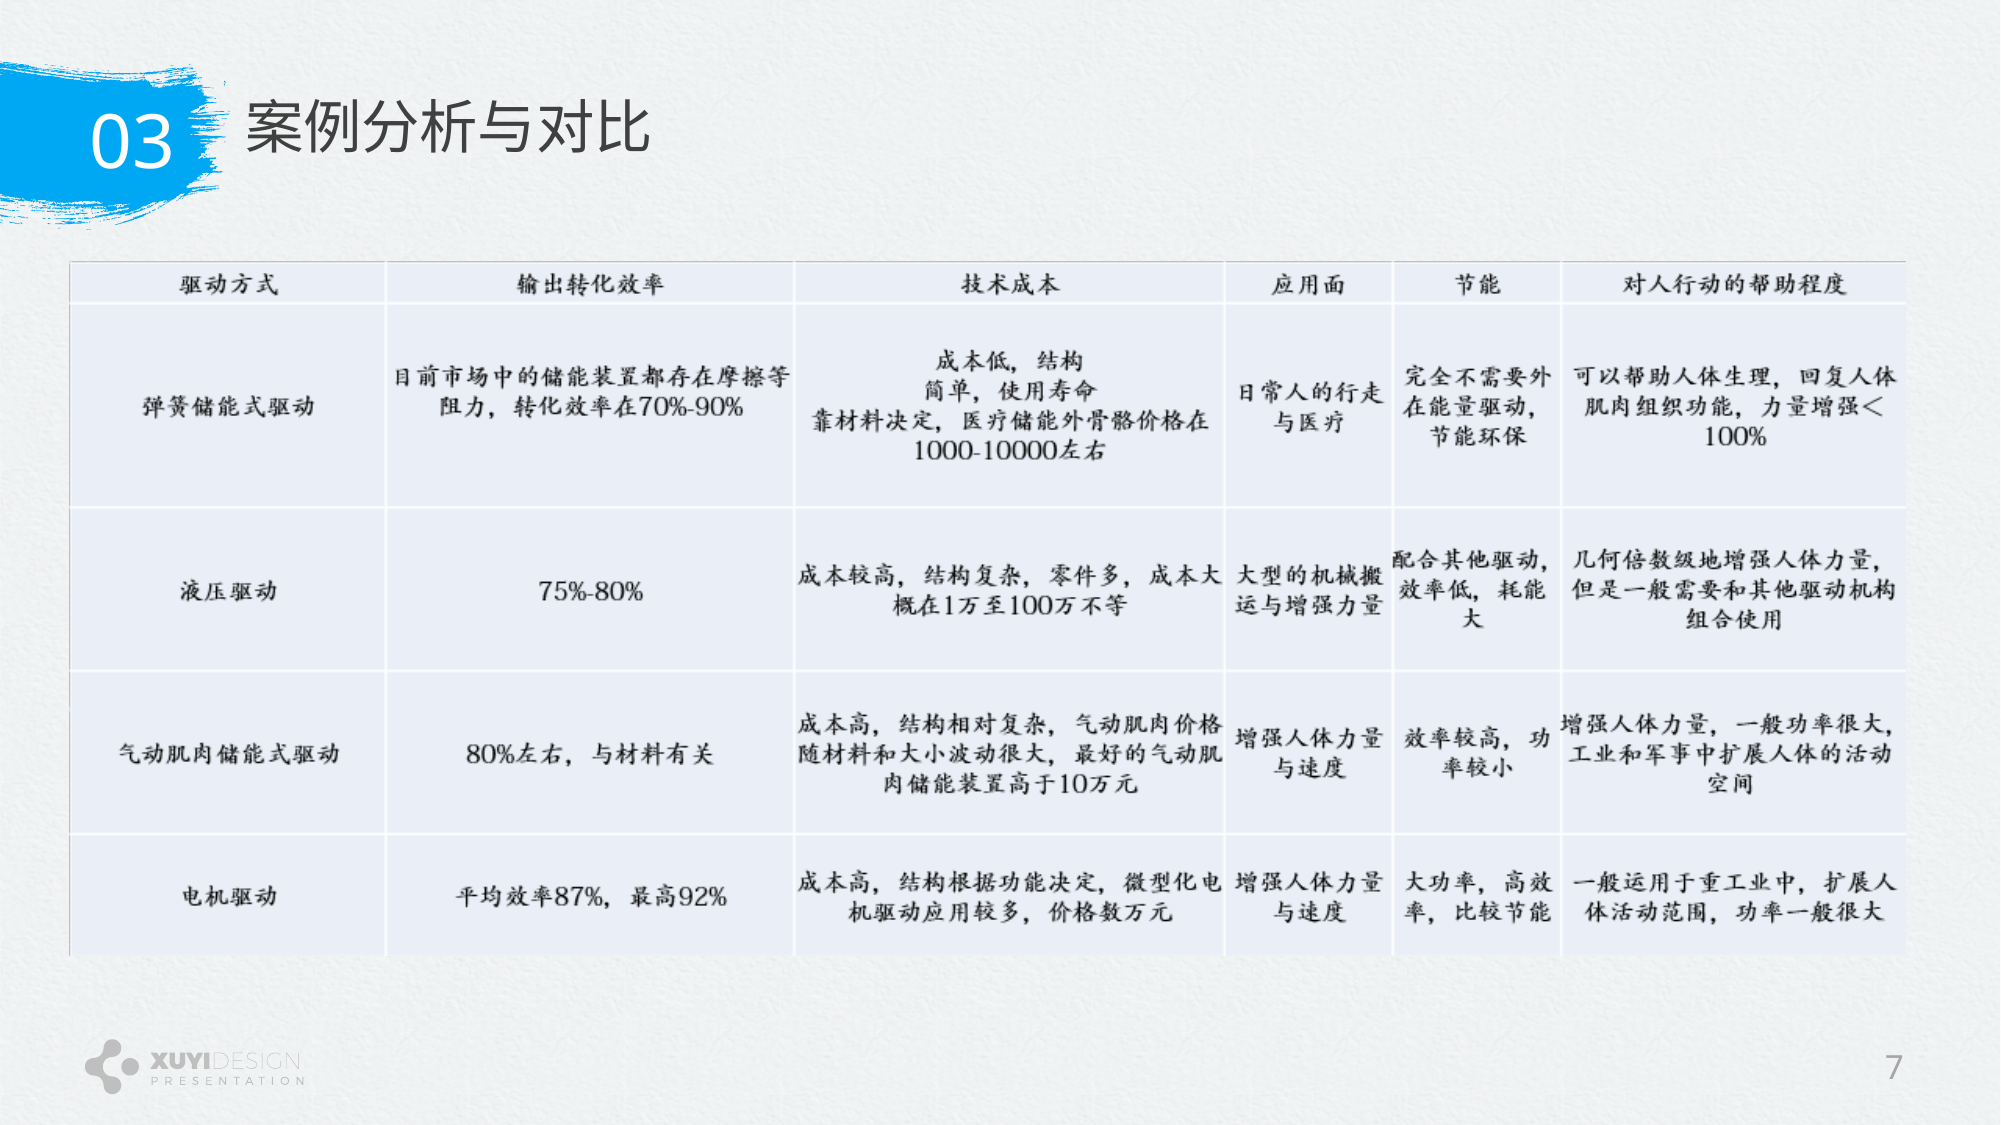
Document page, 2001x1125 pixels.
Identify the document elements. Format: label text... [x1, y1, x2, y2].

text_box 案例分析与对比 [231, 82, 986, 168]
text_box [0, 56, 231, 230]
picture [0, 0, 2001, 1125]
